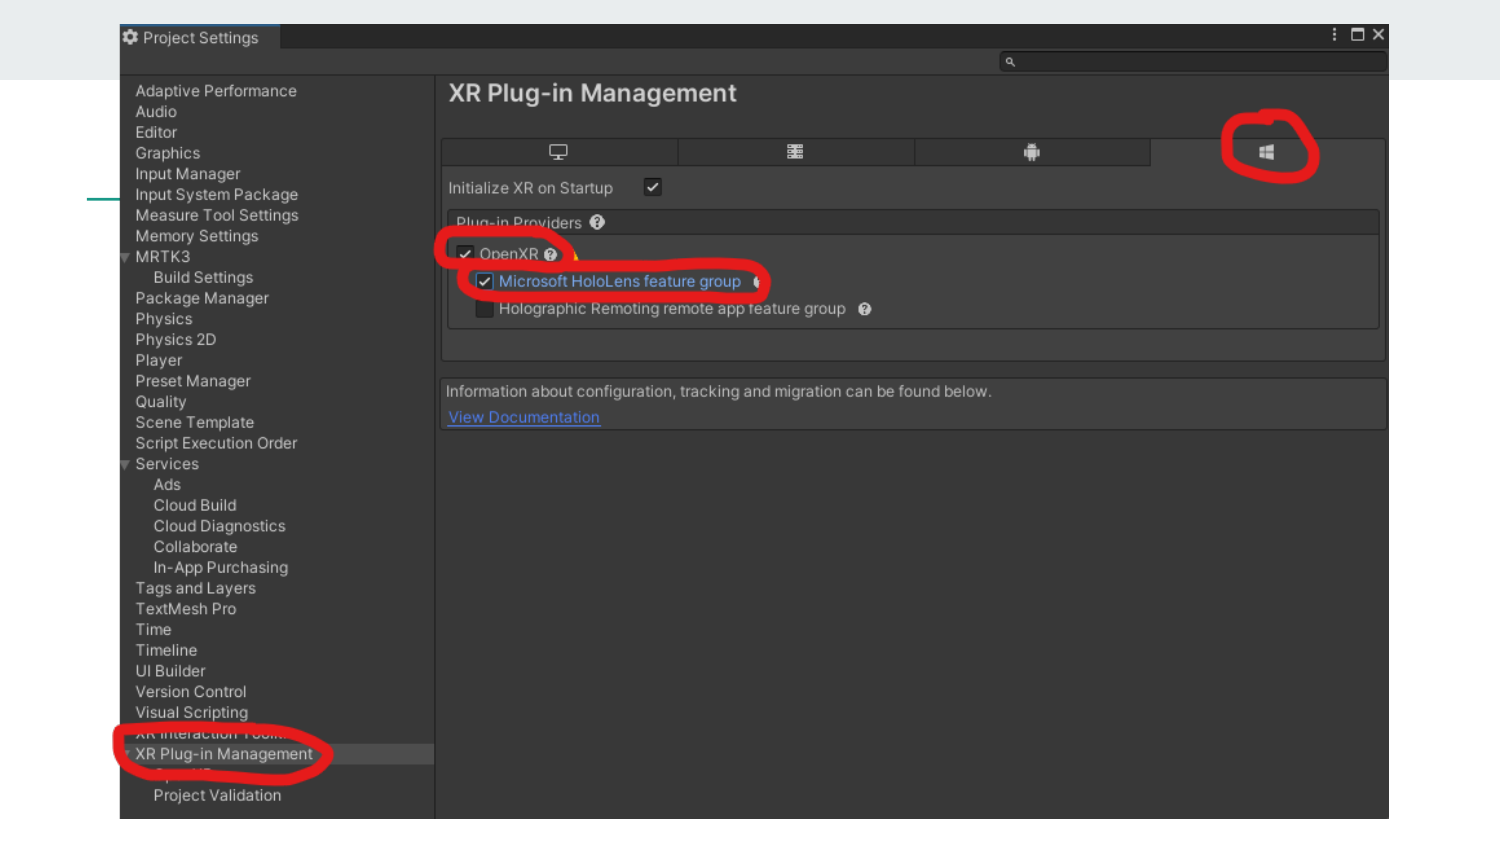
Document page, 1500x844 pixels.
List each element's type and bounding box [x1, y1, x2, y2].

picture [111, 24, 1389, 819]
